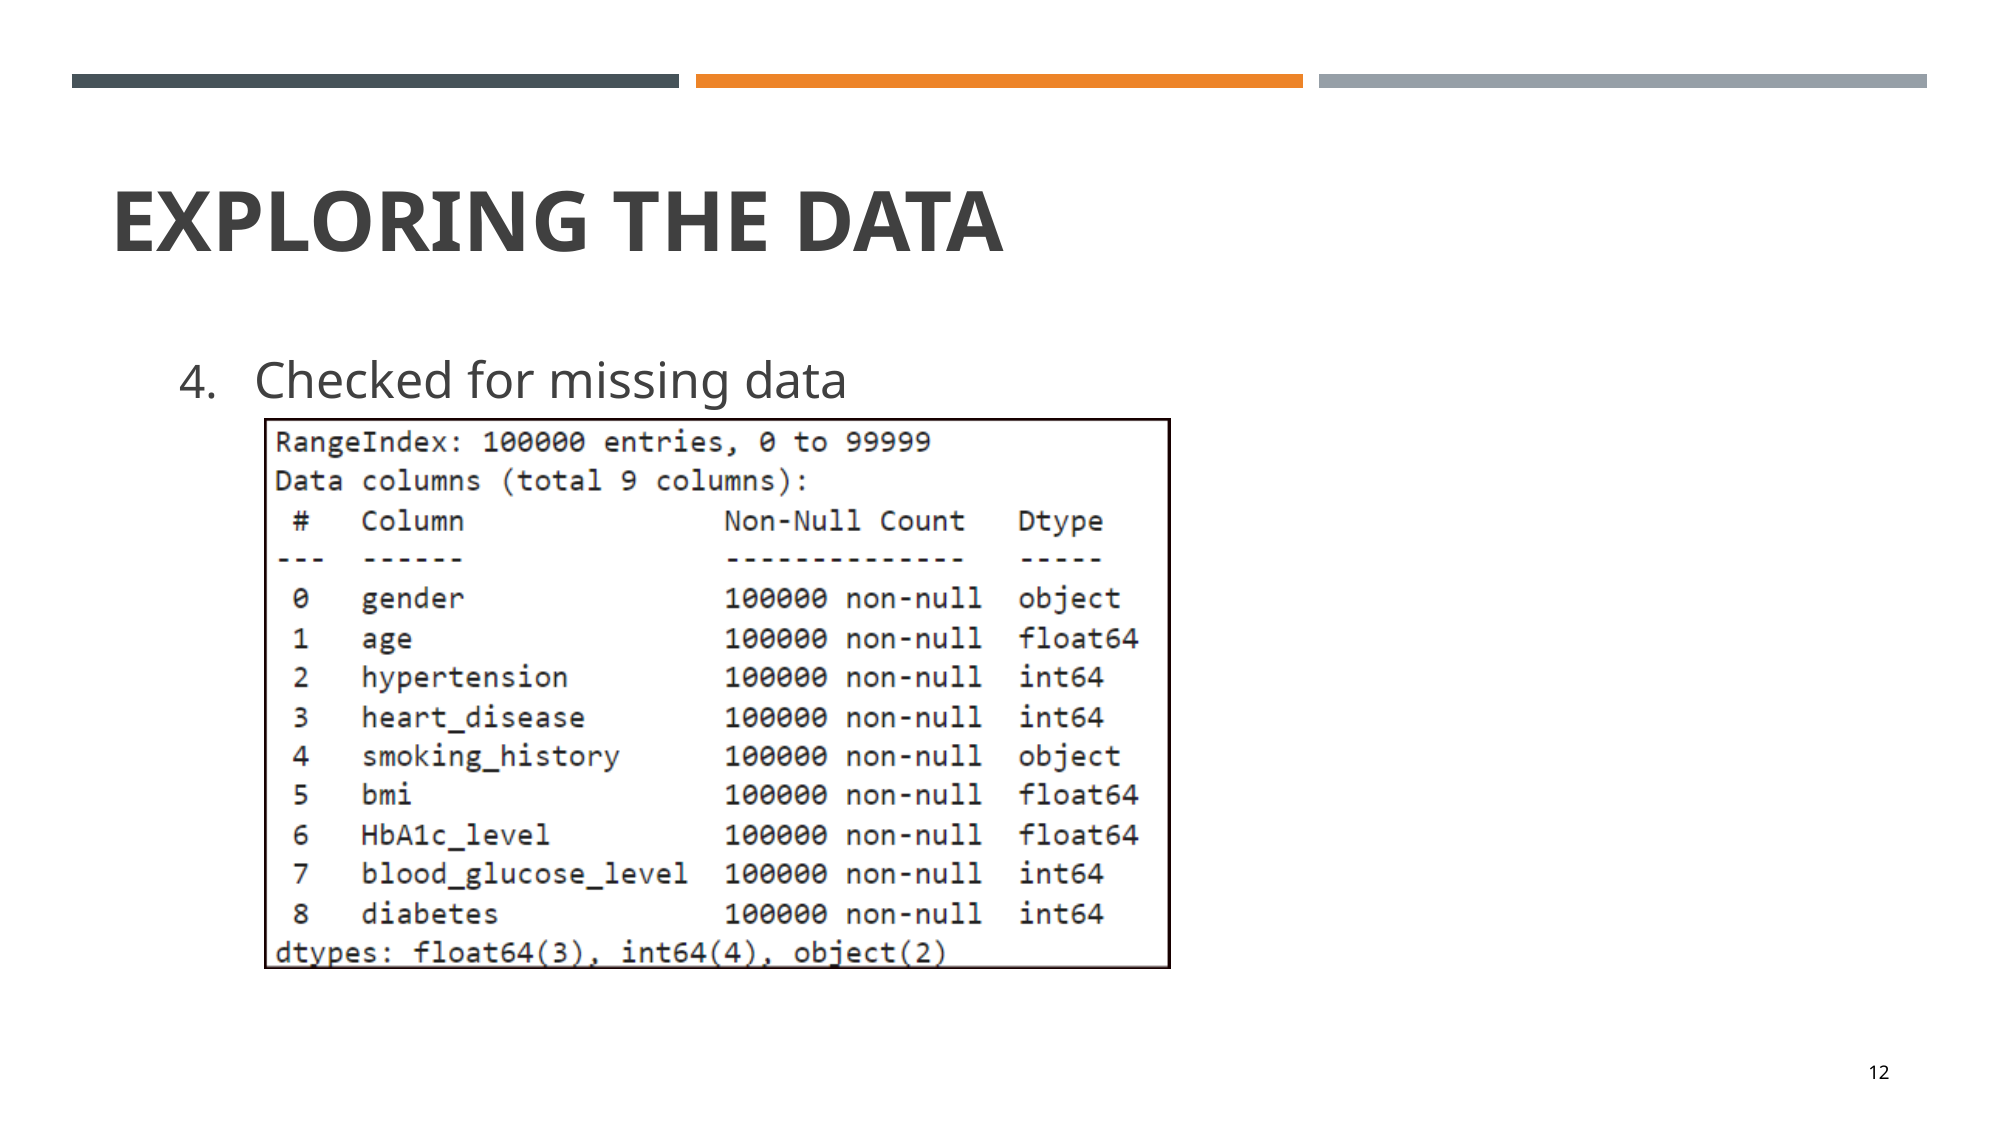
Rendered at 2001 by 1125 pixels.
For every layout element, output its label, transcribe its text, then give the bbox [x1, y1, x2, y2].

title Exploring the Data [95, 115, 1899, 276]
picture [264, 418, 1171, 970]
subtitle Checked for missing data [164, 275, 1930, 701]
text_box 12 [1731, 1053, 1905, 1114]
